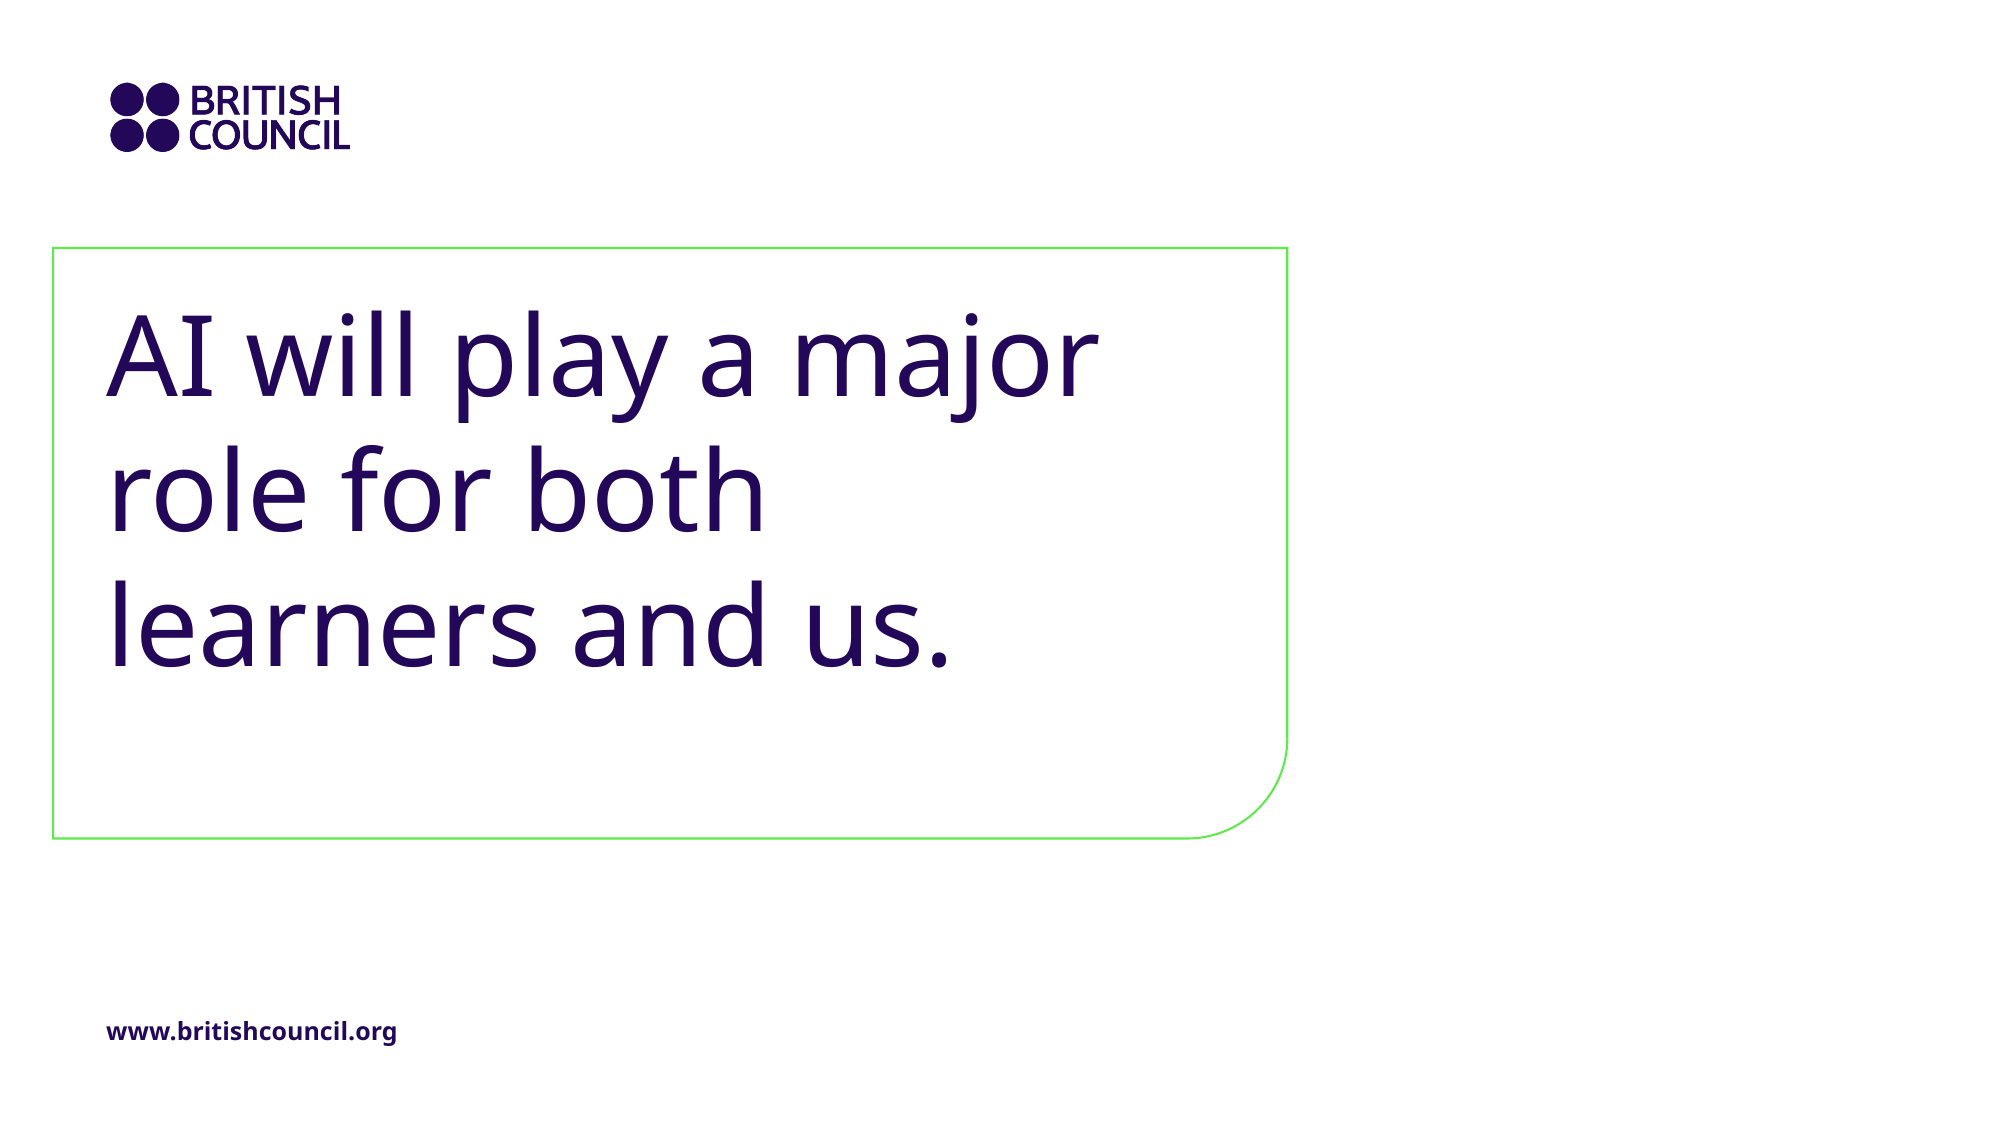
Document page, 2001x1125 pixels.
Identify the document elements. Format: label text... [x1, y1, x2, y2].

footer www.britishcouncil.org [106, 1015, 1902, 1046]
picture [110, 82, 350, 152]
title AI will play a major role for both learners and us. [106, 283, 1235, 797]
